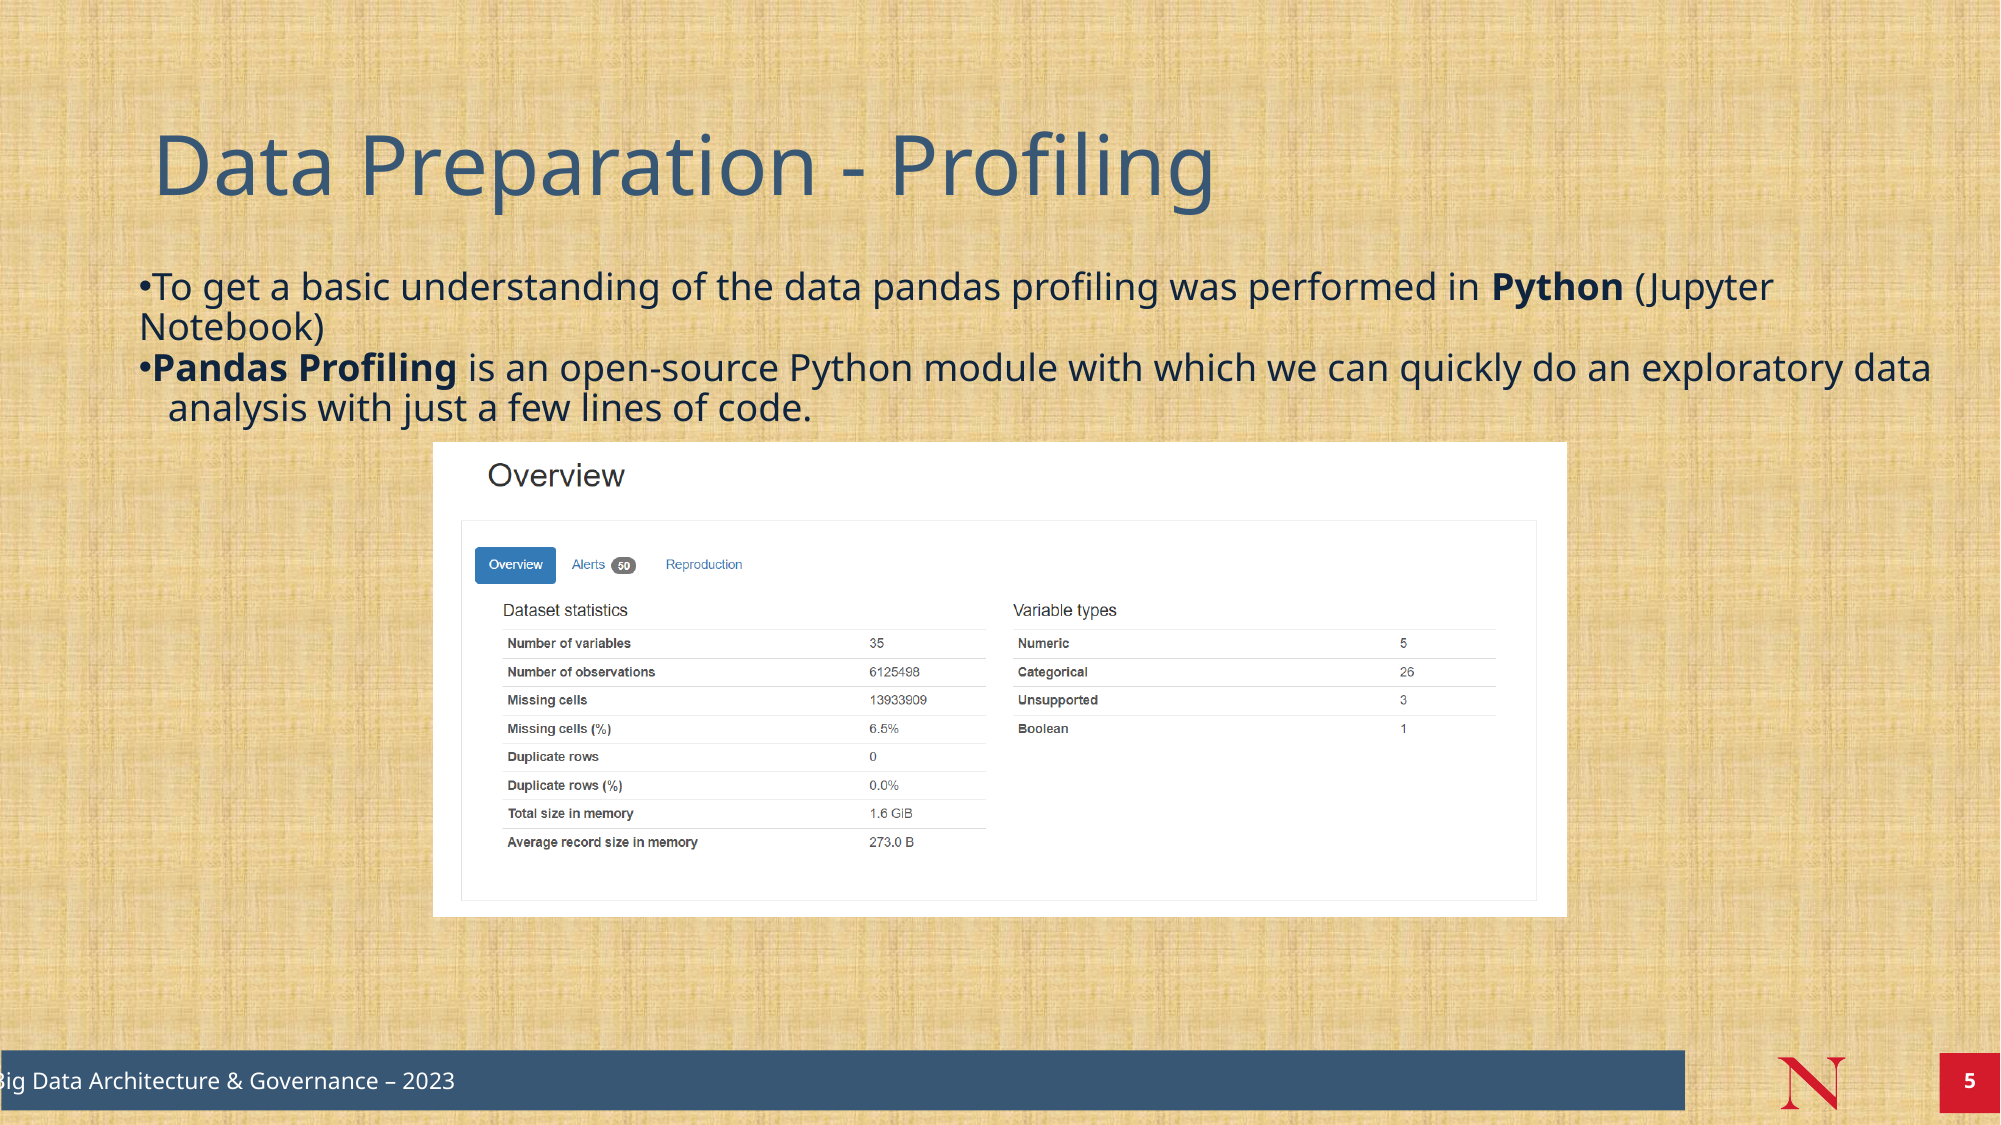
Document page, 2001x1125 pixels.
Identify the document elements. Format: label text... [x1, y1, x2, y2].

title Data Preparation - Profiling [137, 59, 1863, 260]
list To get a basic understanding of the data pandas profiling was performed in Python (Jupyter Notebook) Pandas Profiling is an open-source Python module with which we can quickly do an exploratory data analysis with just a few lines of code. [123, 260, 1952, 994]
picture [0, 0, 2001, 1125]
